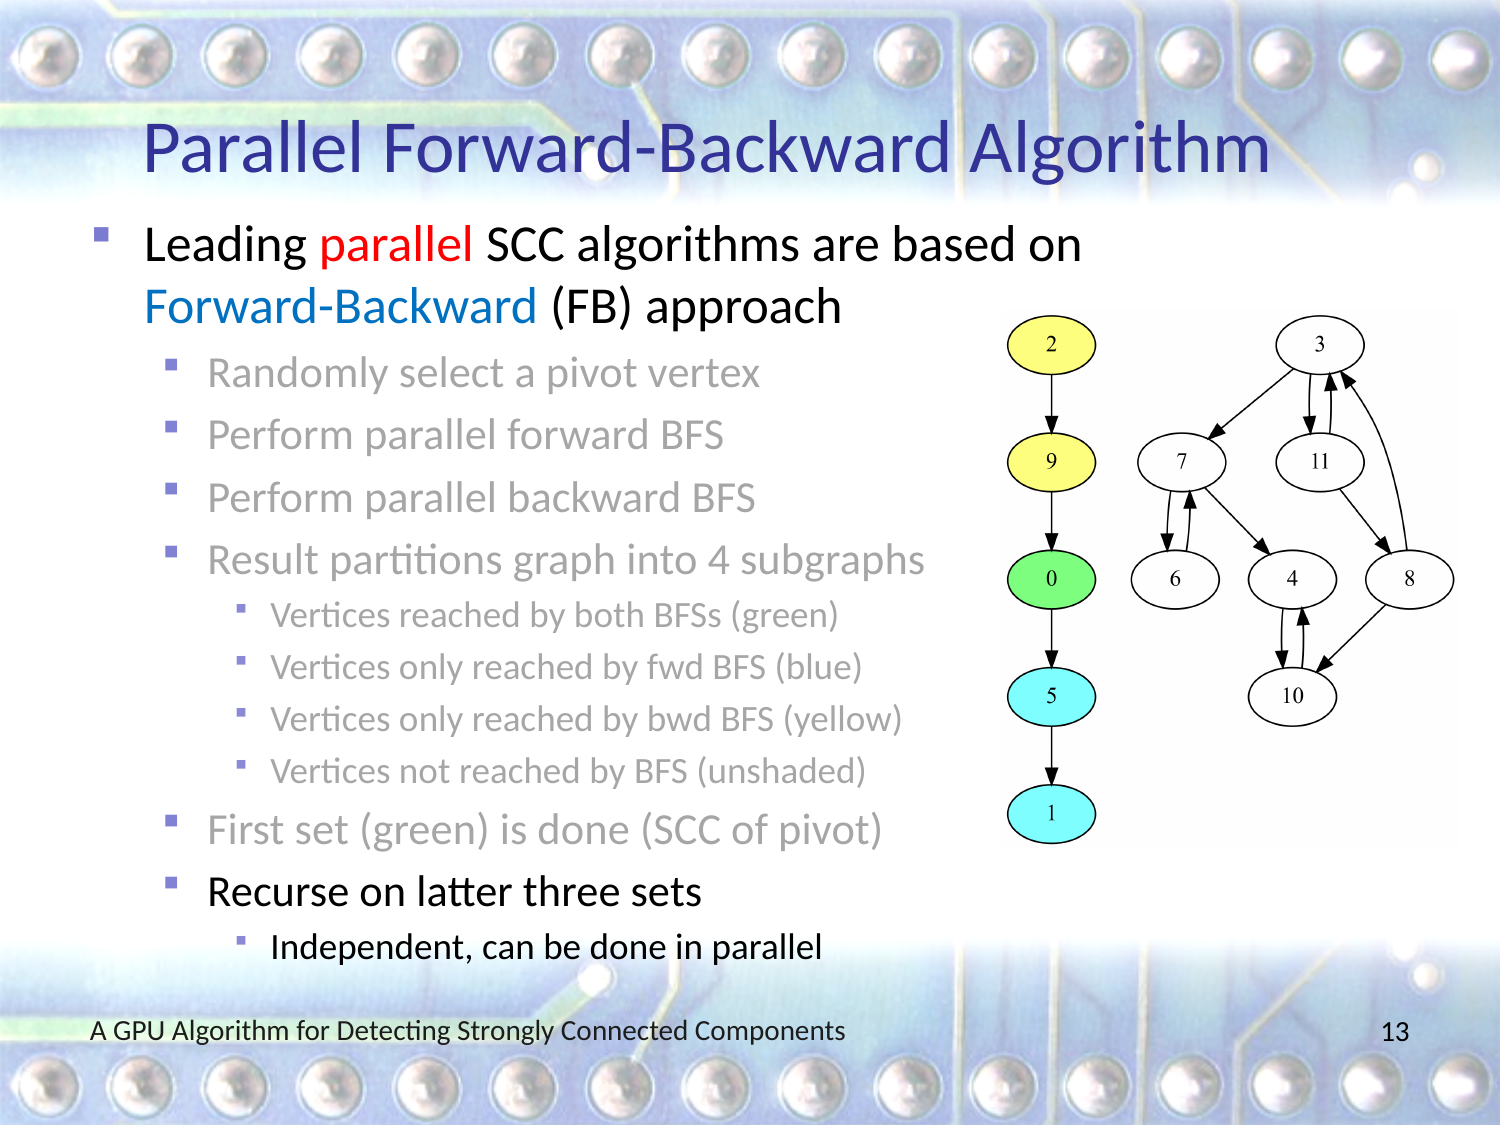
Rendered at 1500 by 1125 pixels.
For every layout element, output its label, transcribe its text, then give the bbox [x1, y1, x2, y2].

slide_number 13 [1112, 979, 1426, 1055]
picture [1001, 309, 1460, 850]
slide_number A GPU Algorithm for Detecting Strongly Connected Components [74, 978, 1113, 1055]
title Parallel Forward-Backward Algorithm [74, 89, 1426, 195]
list Leading parallel SCC algorithms are based on Forward-Backward (FB) approach Randomly select a pivot vertex Perform parallel forward BFS Perform parallel backward BFS Result partitions graph into 4 subgraphs Vertices reached by both BFSs (green) Vertices only reached by fwd BFS (blue) Vertices only reached by bwd BFS (yellow) Vertices not reached by BFS (unshaded) First set (green) is done (SCC of pivot) Recurse on latter three sets Independent, can be done in parallel [74, 202, 1425, 976]
